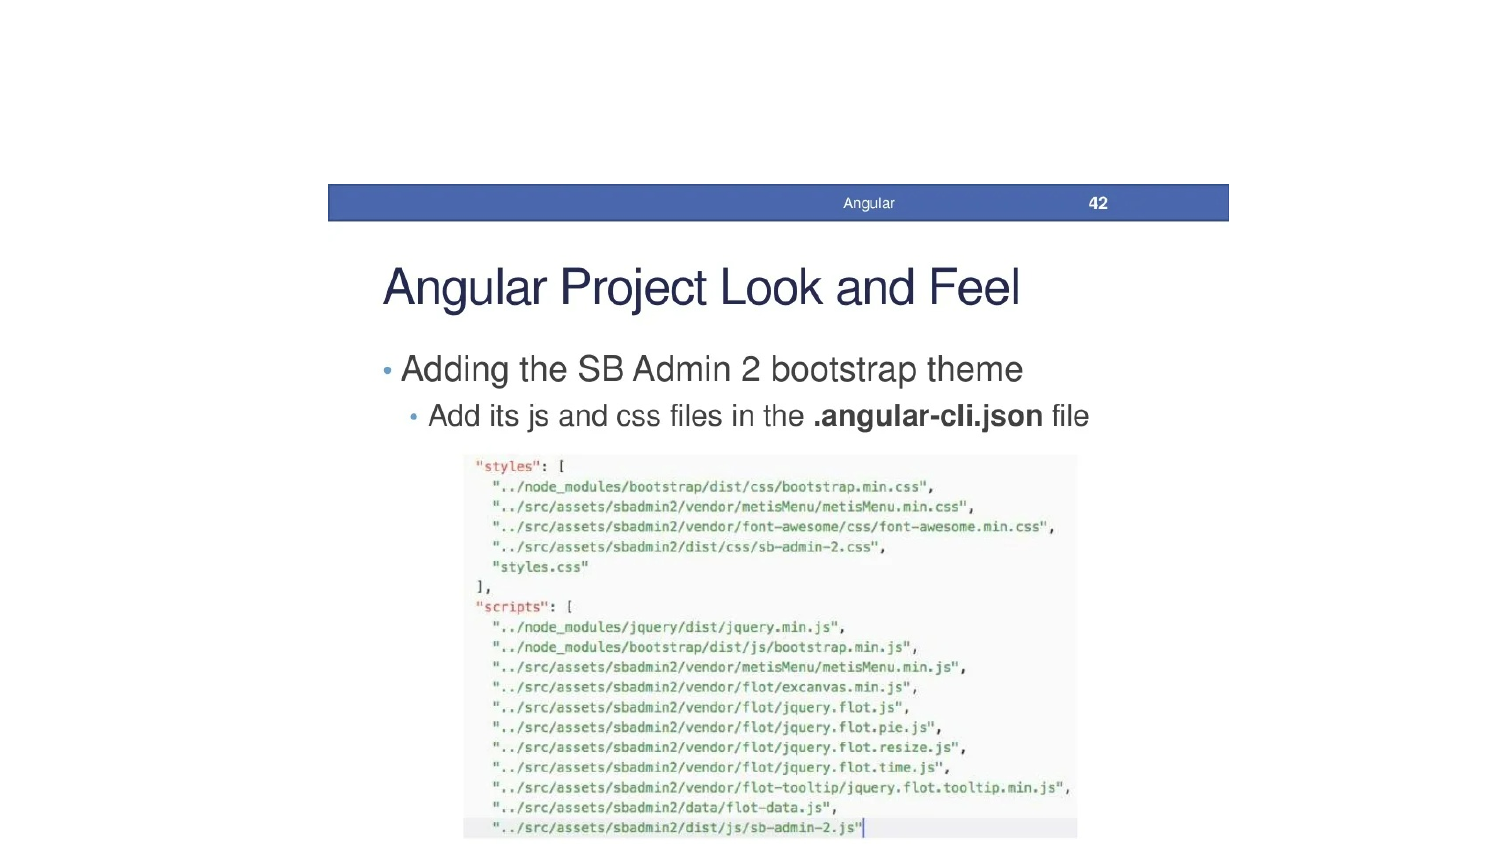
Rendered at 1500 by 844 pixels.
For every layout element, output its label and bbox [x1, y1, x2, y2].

picture [327, 184, 1229, 844]
